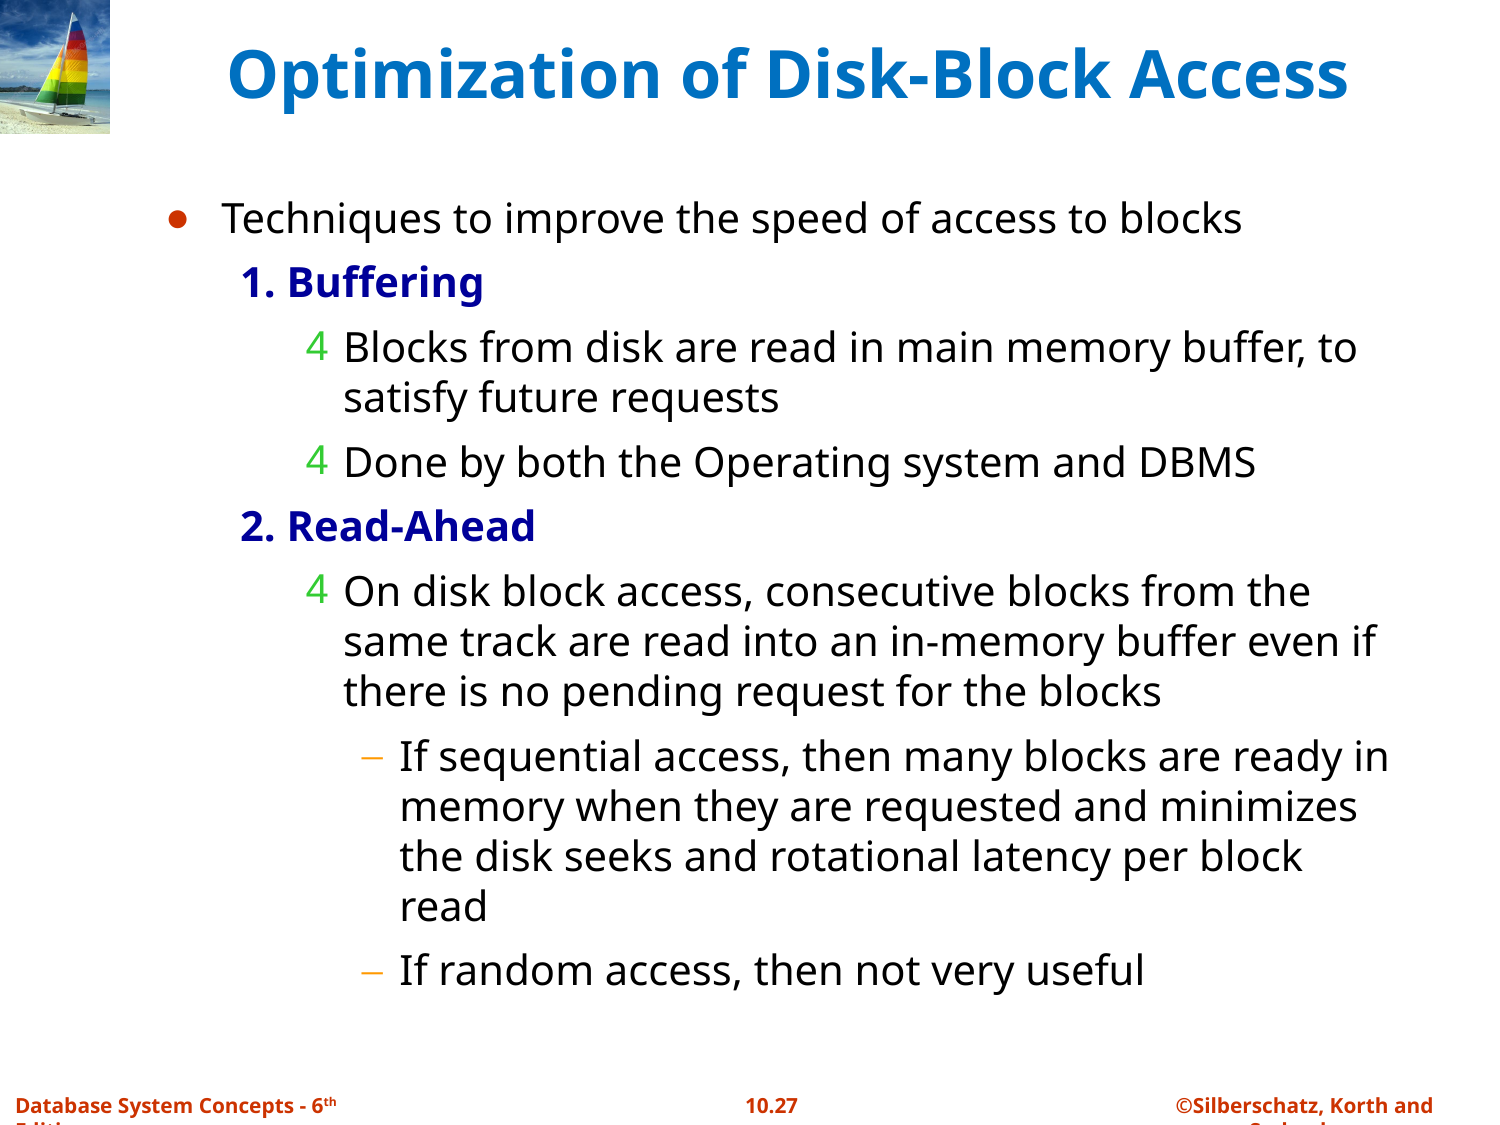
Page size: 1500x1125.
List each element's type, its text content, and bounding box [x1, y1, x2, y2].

list Techniques to improve the speed of access to blocks 1. Buffering Blocks from disk are read in main memory buffer, to satisfy future requests Done by both the Operating system and DBMS 2. Read-Ahead On disk block access, consecutive blocks from the same track are read into an in-memory buffer even if there is no pending request for the blocks If sequential access, then many blocks are ready in memory when they are requested and minimizes the disk seeks and rotational latency per block read If random access, then not very useful [150, 184, 1410, 1020]
title Optimization of Disk-Block Access [126, 19, 1451, 120]
picture [0, 0, 110, 134]
